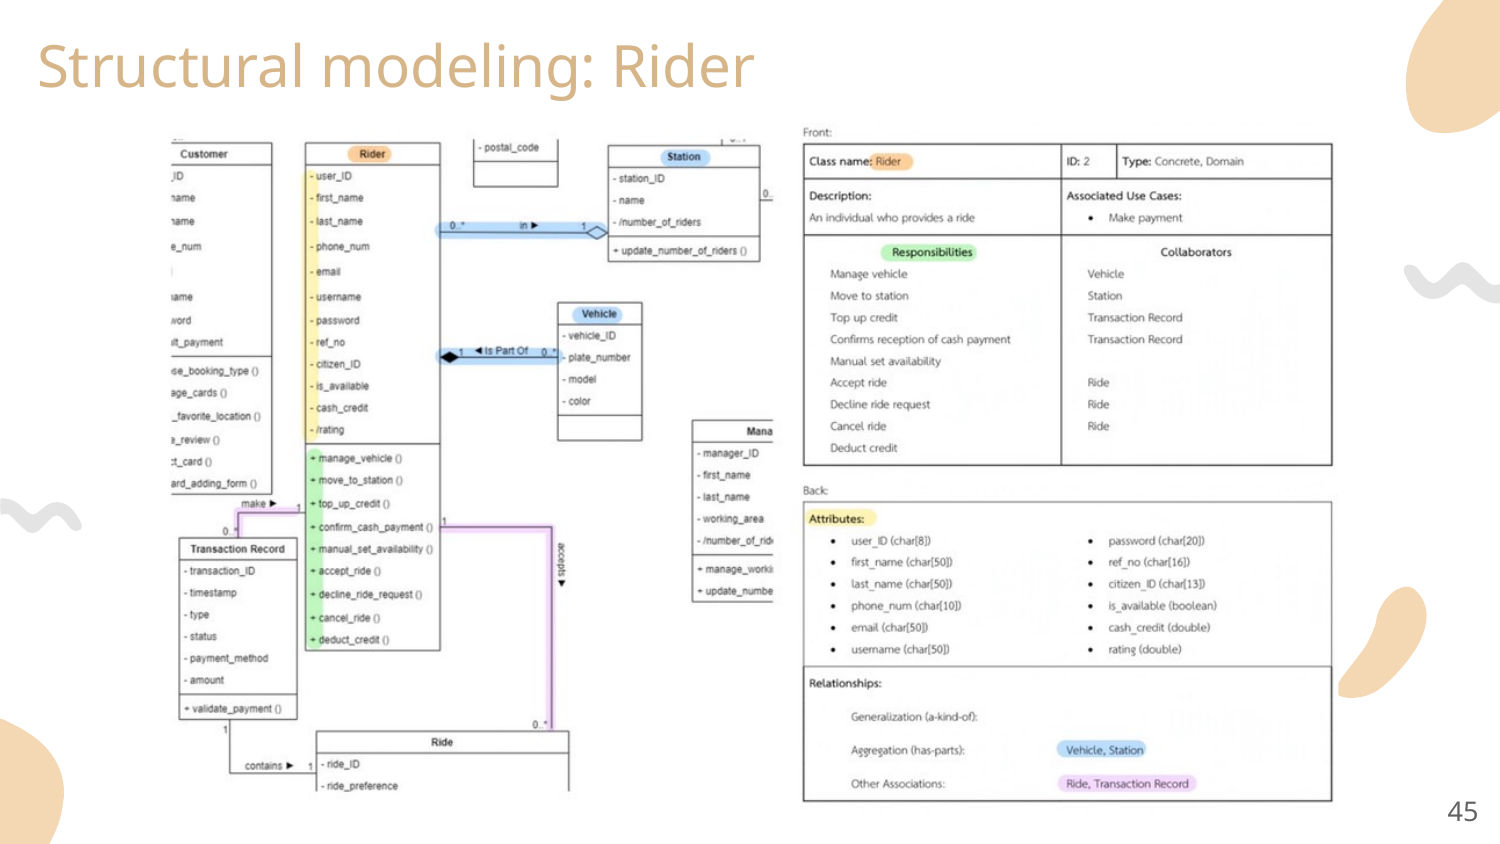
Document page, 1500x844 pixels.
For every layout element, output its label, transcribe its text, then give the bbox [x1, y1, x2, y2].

picture [161, 118, 1339, 833]
title Structural modeling: Rider [22, 23, 1289, 105]
slide_number ‹#› [1403, 779, 1494, 844]
